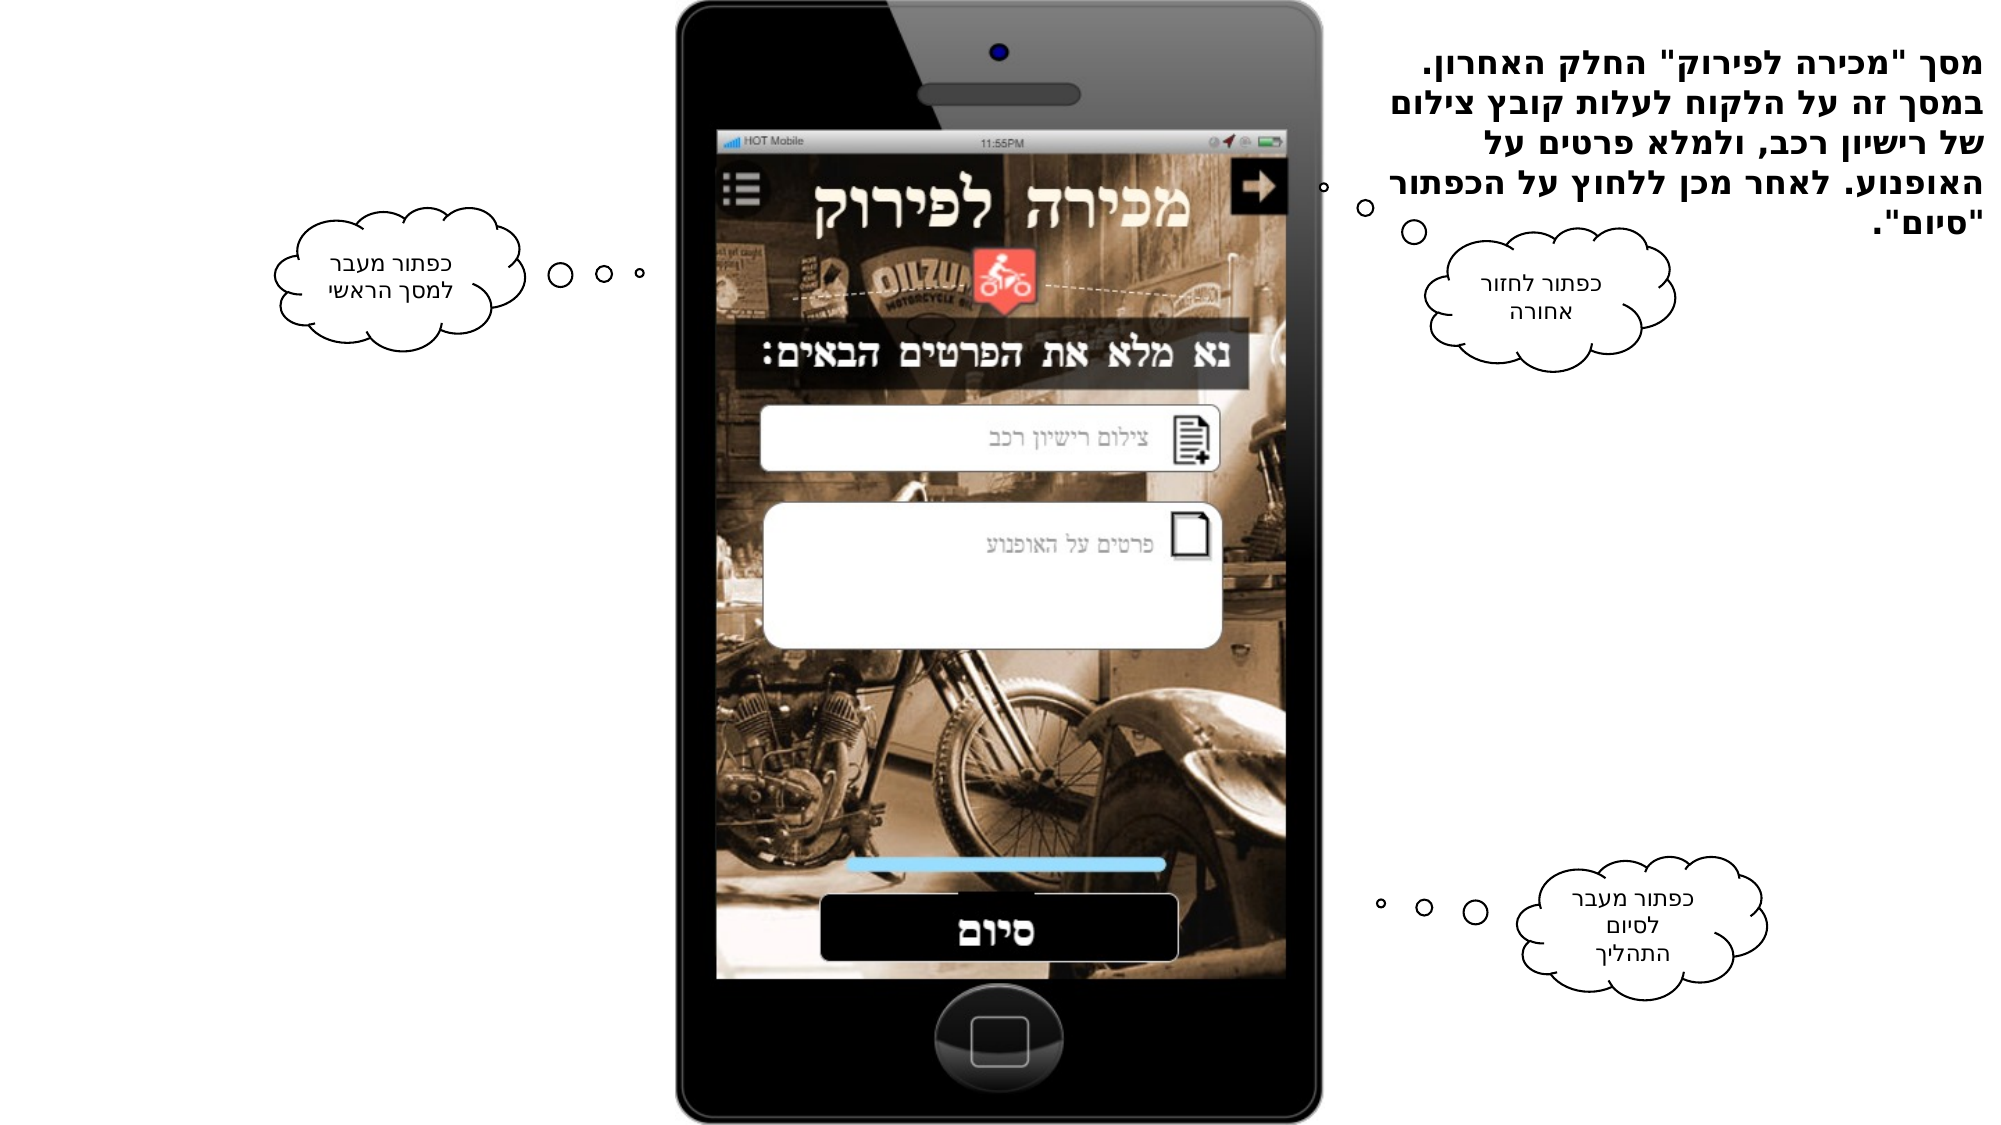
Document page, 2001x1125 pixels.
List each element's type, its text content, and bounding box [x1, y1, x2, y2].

text_box כפתור מעבר למסך הראשי [273, 206, 527, 353]
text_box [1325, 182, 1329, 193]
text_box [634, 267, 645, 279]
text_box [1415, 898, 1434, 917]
text_box כפתור לחזור אחורה [1401, 219, 1428, 246]
picture [675, 0, 1325, 1125]
text_box כפתור לחזור אחורה [1423, 227, 1677, 373]
text_box כפתור מעבר לסיום התהליך [1462, 899, 1489, 926]
text_box מסך "מכירה לפירוק" החלק האחרון. במסך זה על הלקוח לעלות קובץ צילום של רישיון רכב, ולמלא פרטים על האופנוע. לאחר מכן ללחוץ על הכפתור "סיום". [1336, 34, 2000, 294]
text_box כפתור מעבר לסיום התהליך [1515, 855, 1769, 1002]
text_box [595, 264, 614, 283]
text_box כפתור לחזור אחורה [1356, 198, 1375, 218]
text_box כפתור מעבר למסך הראשי [547, 262, 574, 289]
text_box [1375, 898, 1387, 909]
